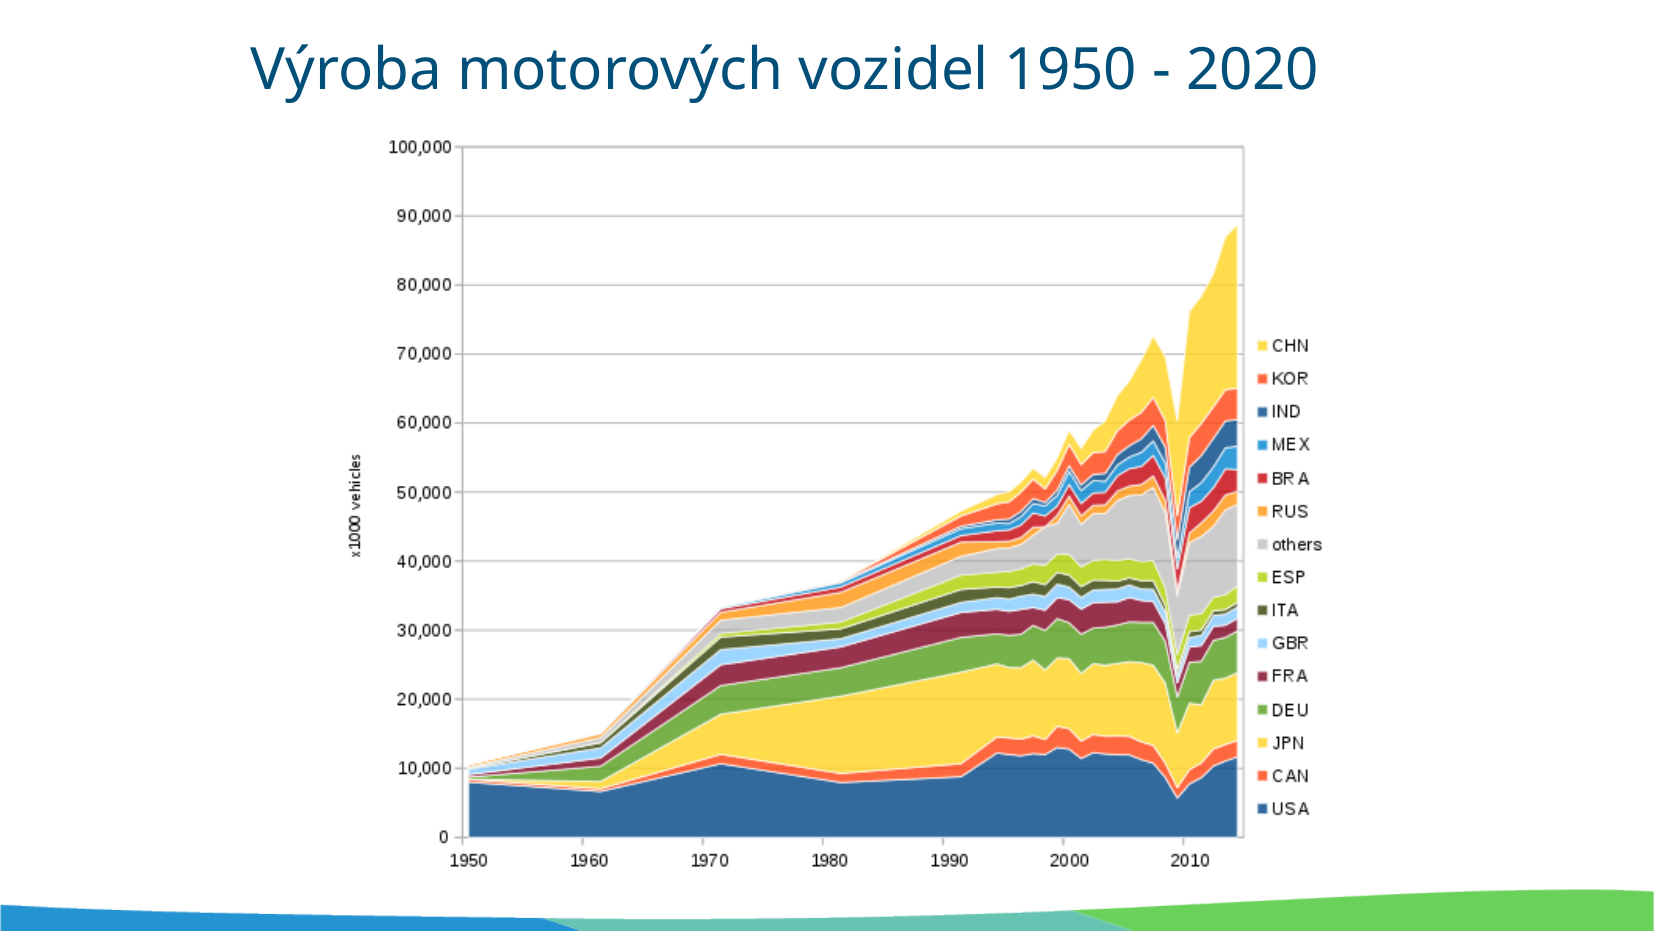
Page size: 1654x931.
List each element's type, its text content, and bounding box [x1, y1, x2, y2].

picture [0, 889, 1654, 931]
picture [318, 122, 1336, 884]
text_box Výroba motorových vozidel 1950 - 2020drželi [82, 0, 1571, 115]
